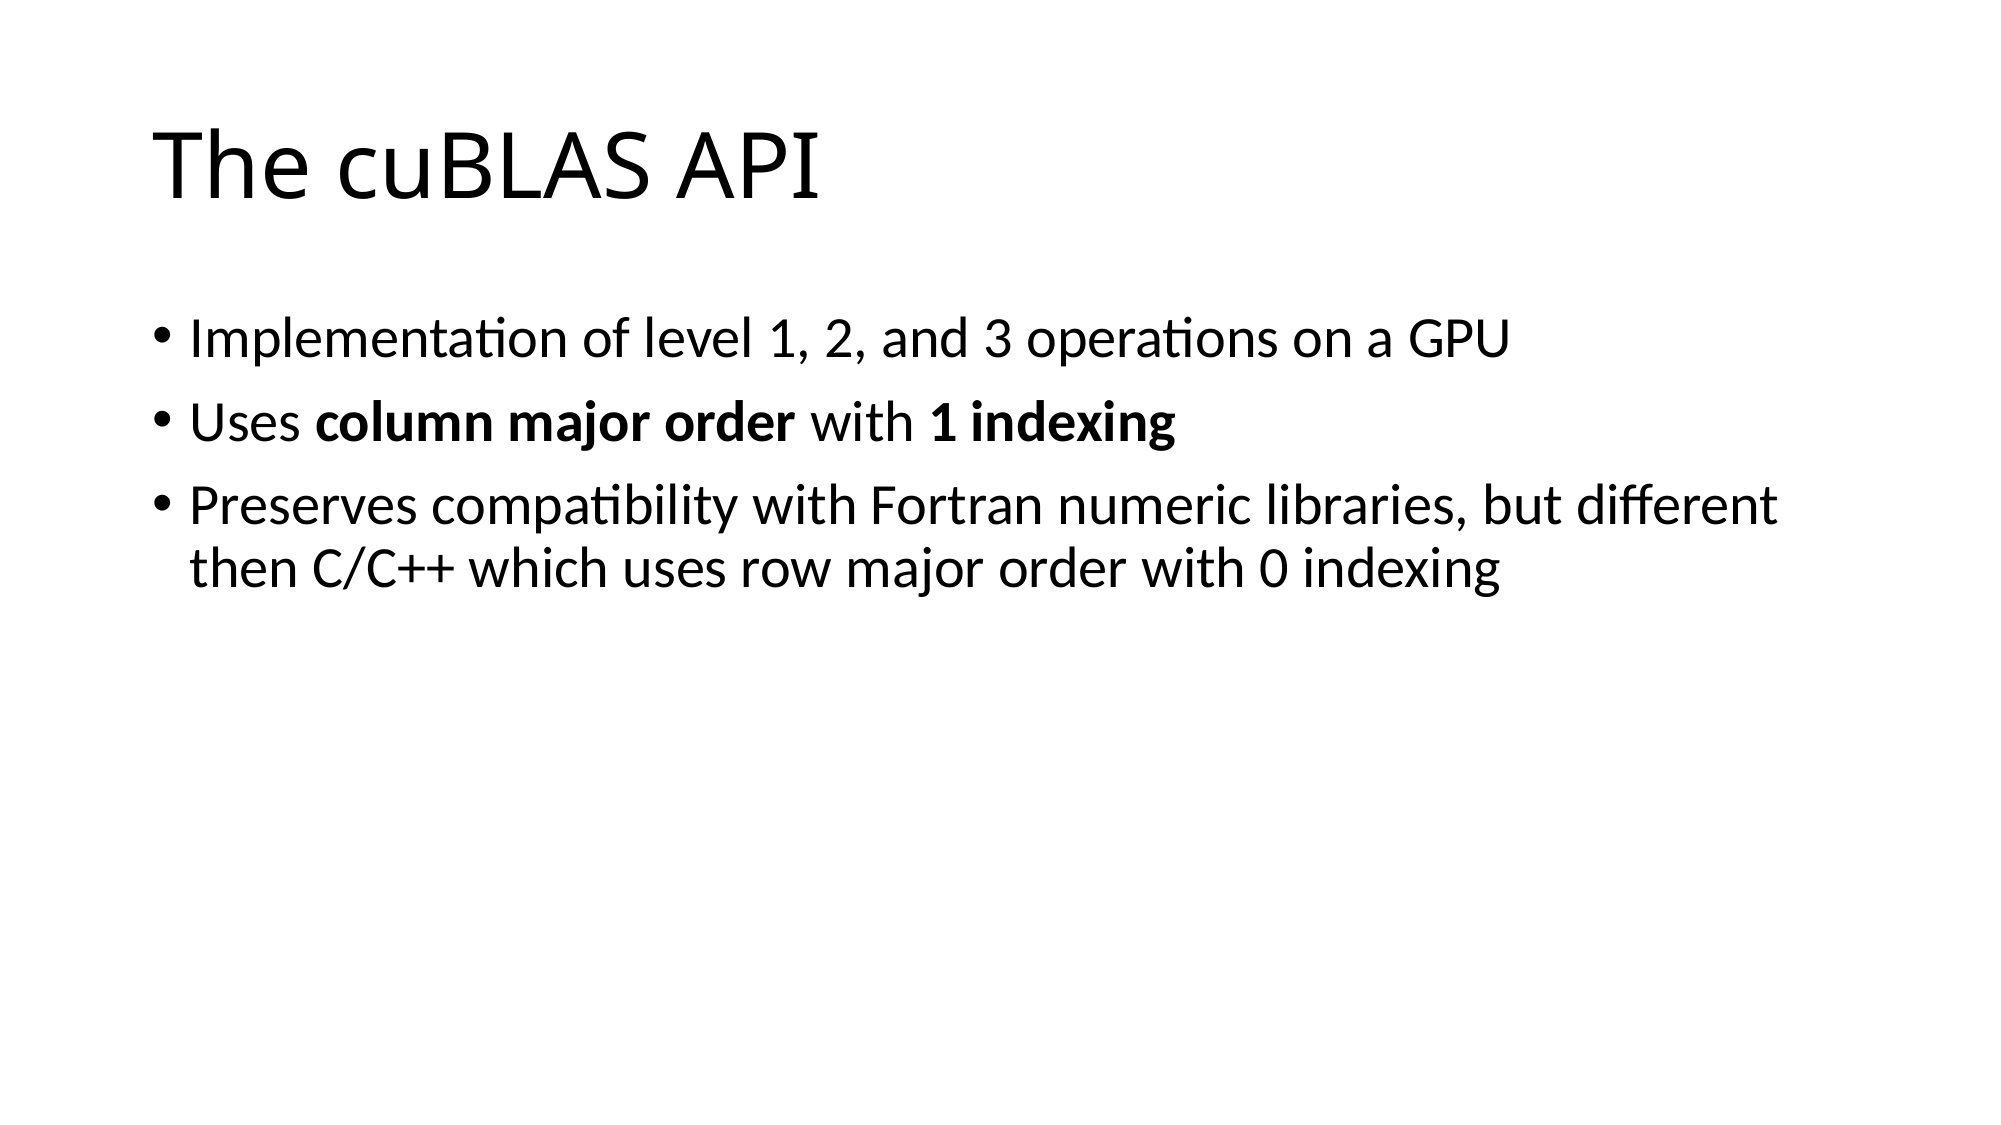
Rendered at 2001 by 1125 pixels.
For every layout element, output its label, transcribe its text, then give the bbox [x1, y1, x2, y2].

list Implementation of level 1, 2, and 3 operations on a GPU Uses column major order with 1 indexing Preserves compatibility with Fortran numeric libraries, but different then C/C++ which uses row major order with 0 indexing [137, 299, 1863, 1014]
title The cuBLAS API [137, 59, 1863, 278]
